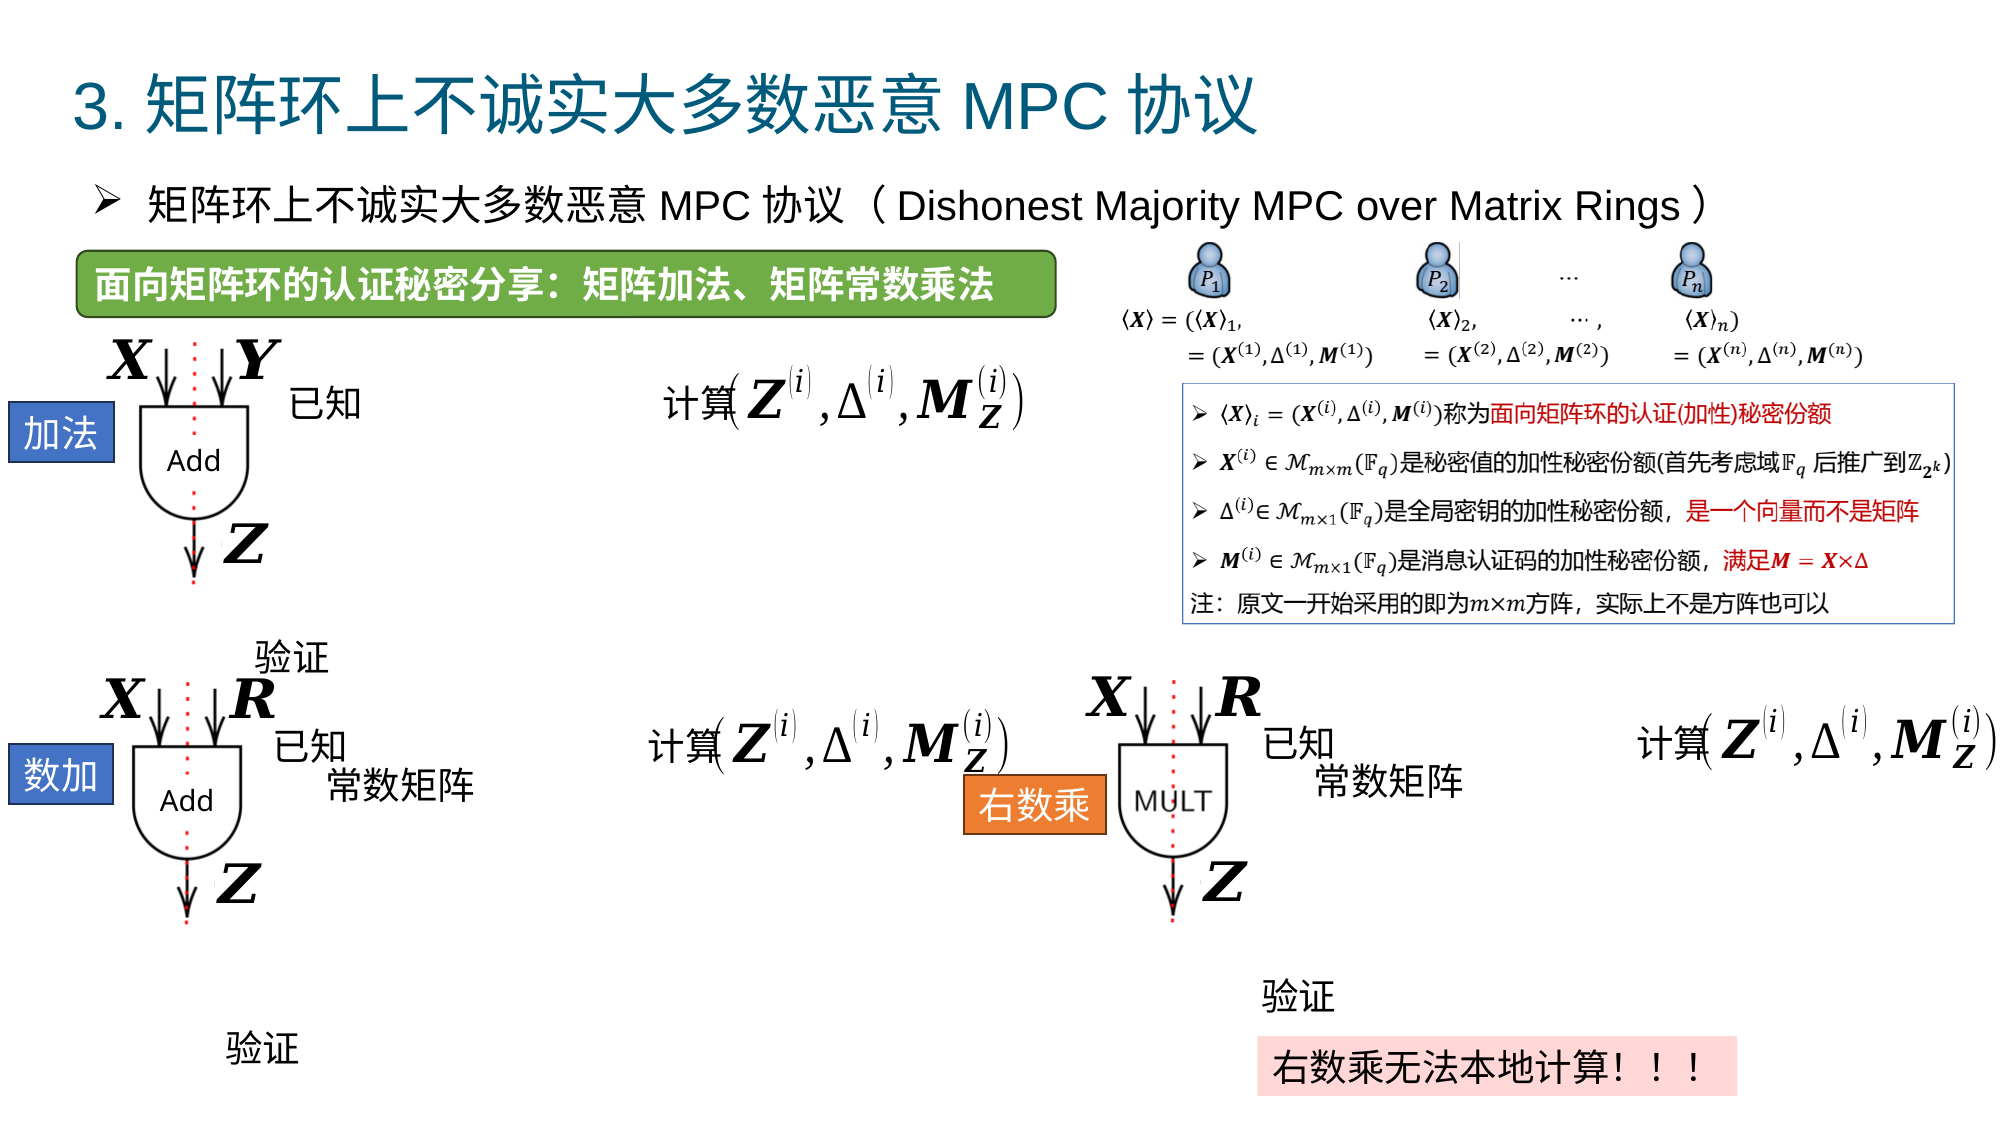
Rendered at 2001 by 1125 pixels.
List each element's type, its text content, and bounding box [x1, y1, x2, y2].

text_box 已知 [268, 715, 363, 776]
text_box 计算 [1621, 712, 1727, 773]
picture [1093, 677, 1254, 926]
picture [114, 339, 275, 588]
text_box 加法 [8, 401, 114, 463]
picture [107, 679, 268, 928]
text_box 数加 [8, 743, 107, 805]
text_box 计算 [633, 715, 738, 776]
text_box 计算 [647, 372, 753, 433]
picture [1112, 242, 1964, 628]
text_box 3.矩阵环上不诚实大多数恶意MPC协议 [58, 55, 1274, 150]
text_box 已知 [1254, 712, 1352, 773]
text_box 已知 [275, 372, 378, 433]
text_box 矩阵环上不诚实大多数恶意MPC协议（Dishonest Majority MPC over Matrix Rings） [76, 146, 1938, 237]
text_box 右数乘无法本地计算！！！ [1257, 1036, 1738, 1096]
text_box 面向矩阵环的认证秘密分享：矩阵加法、矩阵常数乘法 [75, 249, 1057, 319]
text_box 右数乘 [963, 774, 1093, 835]
